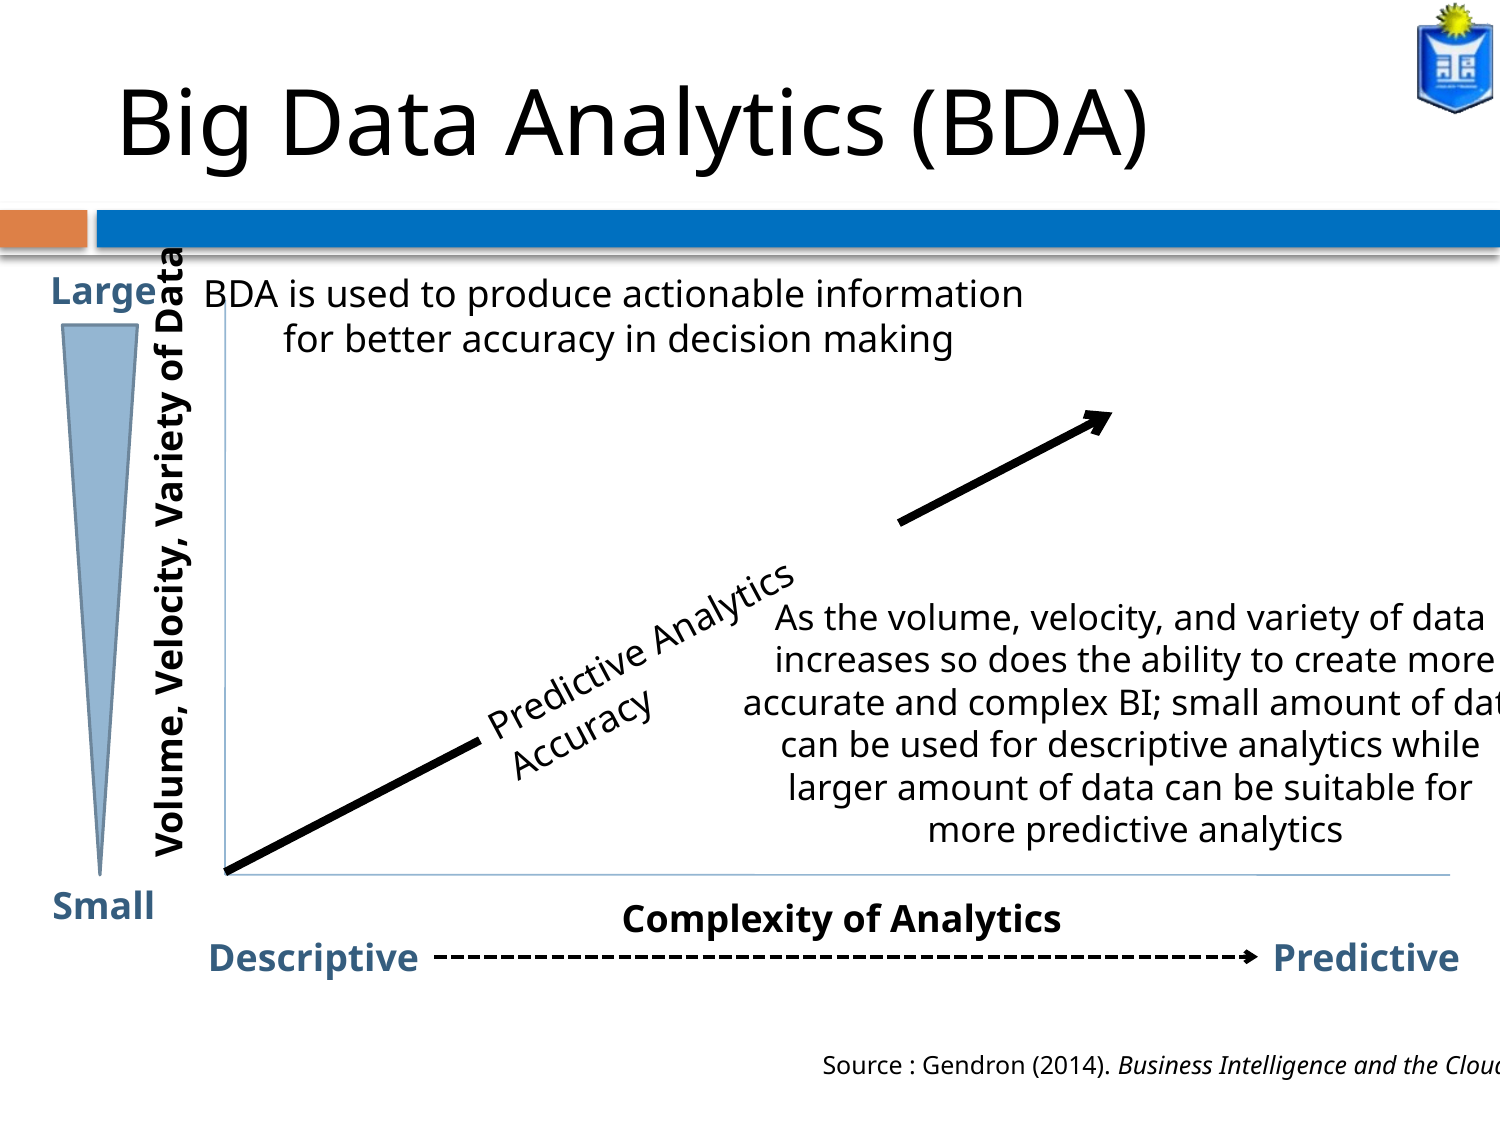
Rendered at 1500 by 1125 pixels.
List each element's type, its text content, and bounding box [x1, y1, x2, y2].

picture [1412, 0, 1500, 118]
text_box Large [35, 259, 172, 320]
title Big Data Analytics (BDA) [100, 37, 1438, 200]
text_box [60, 323, 139, 586]
text_box BDA is used to produce actionable information for better accuracy in decision making [188, 262, 1050, 368]
text_box [79, 597, 121, 874]
text_box Volume, Velocity, Variety of Data [137, 597, 214, 873]
text_box Source : Gendron (2014). Business Intelligence and the Cloud. [807, 1042, 1500, 1087]
text_box Predictive [1257, 926, 1476, 987]
text_box As the volume, velocity, and variety of data increases so does the ability to create more accurate and complex BI; small amount of data can be used for descriptive analytics while larger amount of data can be suitable for more predictive analytics [1120, 587, 1500, 858]
text_box Descriptive [193, 926, 435, 987]
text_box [224, 412, 1113, 873]
text_box Volume, Velocity, Variety of Data [137, 337, 214, 586]
text_box Small [37, 874, 171, 935]
text_box Complexity of Analytics [606, 887, 1078, 948]
